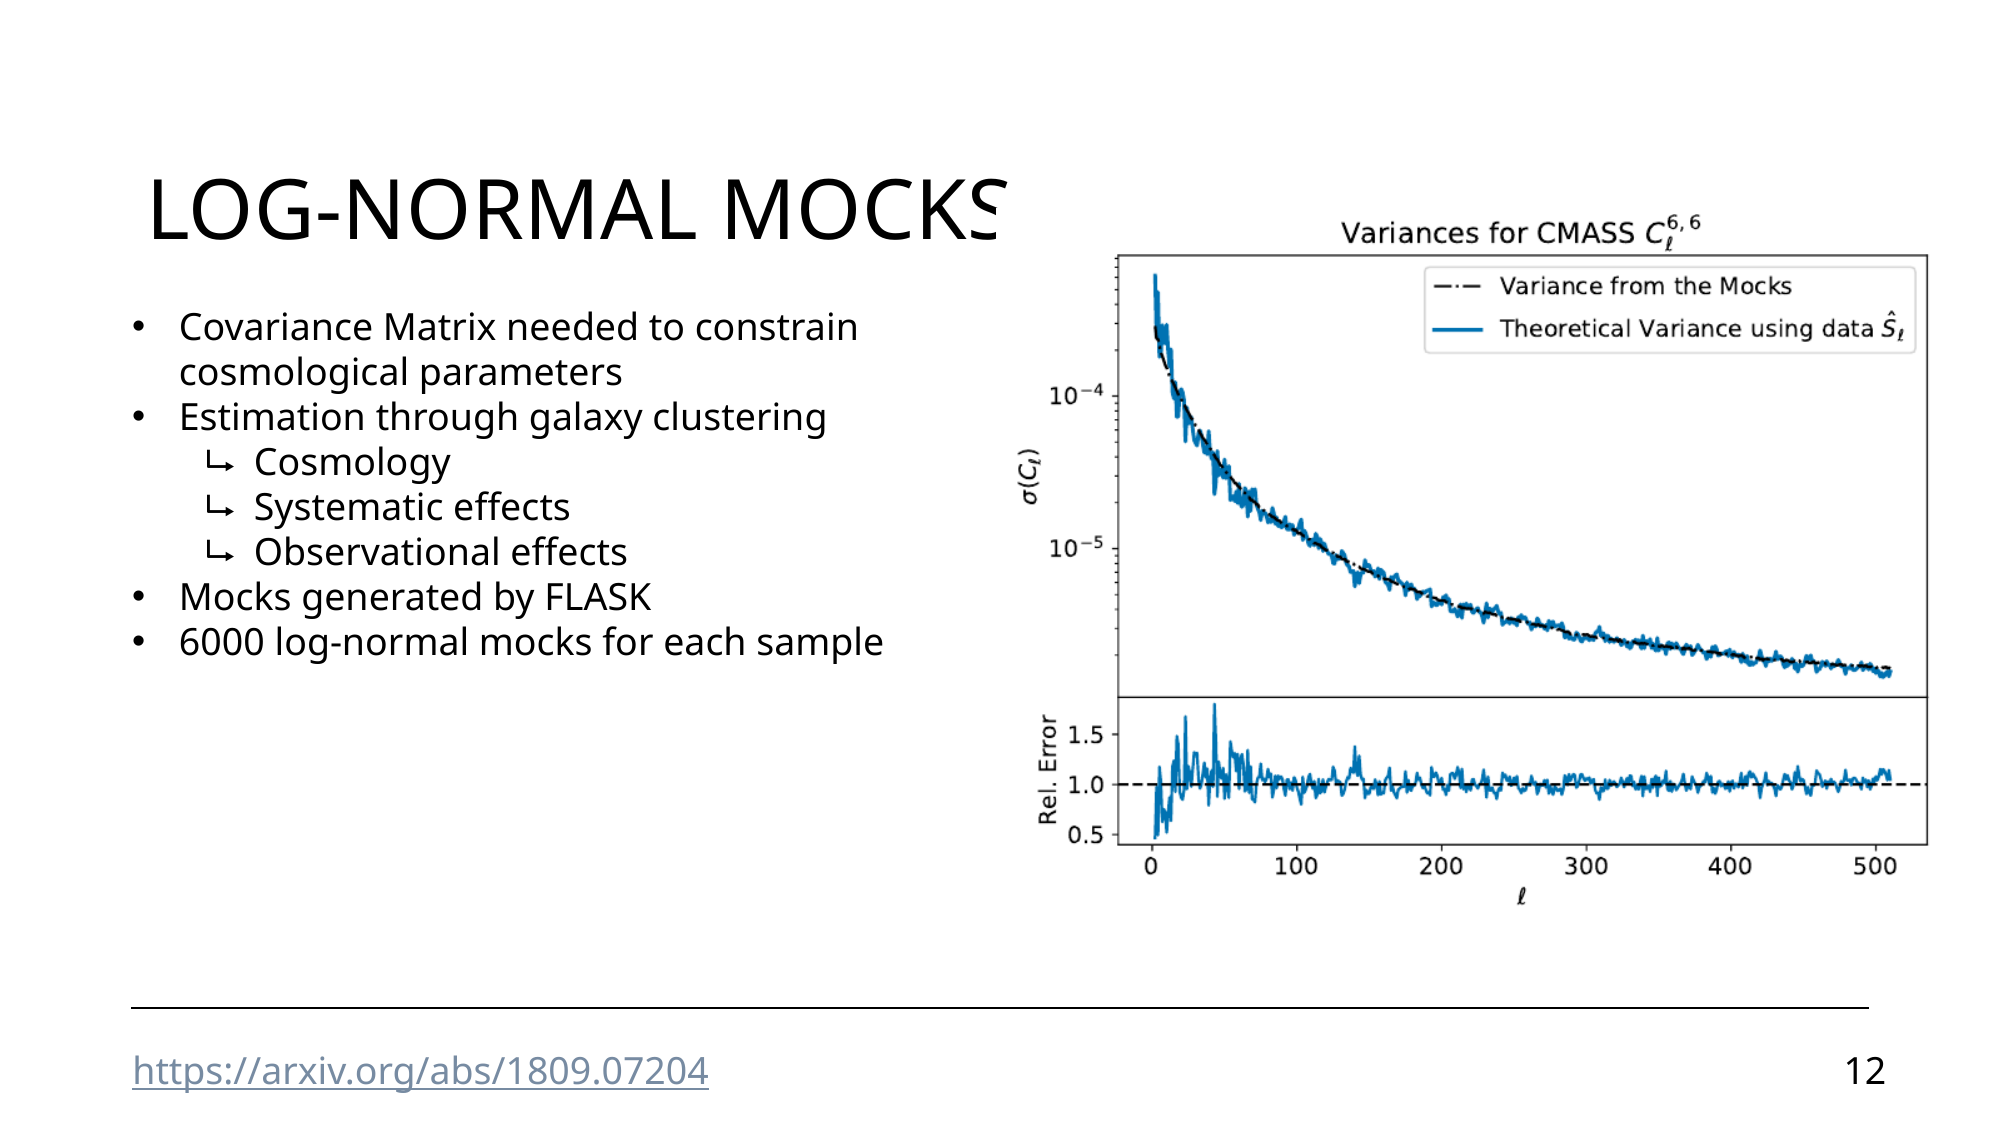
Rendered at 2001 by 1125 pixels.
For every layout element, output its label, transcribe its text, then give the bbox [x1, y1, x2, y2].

footer https://arxiv.org/abs/1809.07204 [117, 1042, 862, 1103]
picture [207, 492, 234, 519]
picture [207, 537, 234, 564]
title Log-normal mocks [131, 148, 1956, 295]
slide_number 12 [1791, 1042, 1902, 1103]
picture [207, 447, 234, 474]
text_box Covariance Matrix needed to constrain cosmological parameters Estimation through galaxy clustering Cosmology Systematic effects Observational effects Mocks generated by FLASK 6000 log-normal mocks for each sample [117, 295, 995, 671]
picture [995, 208, 1978, 917]
